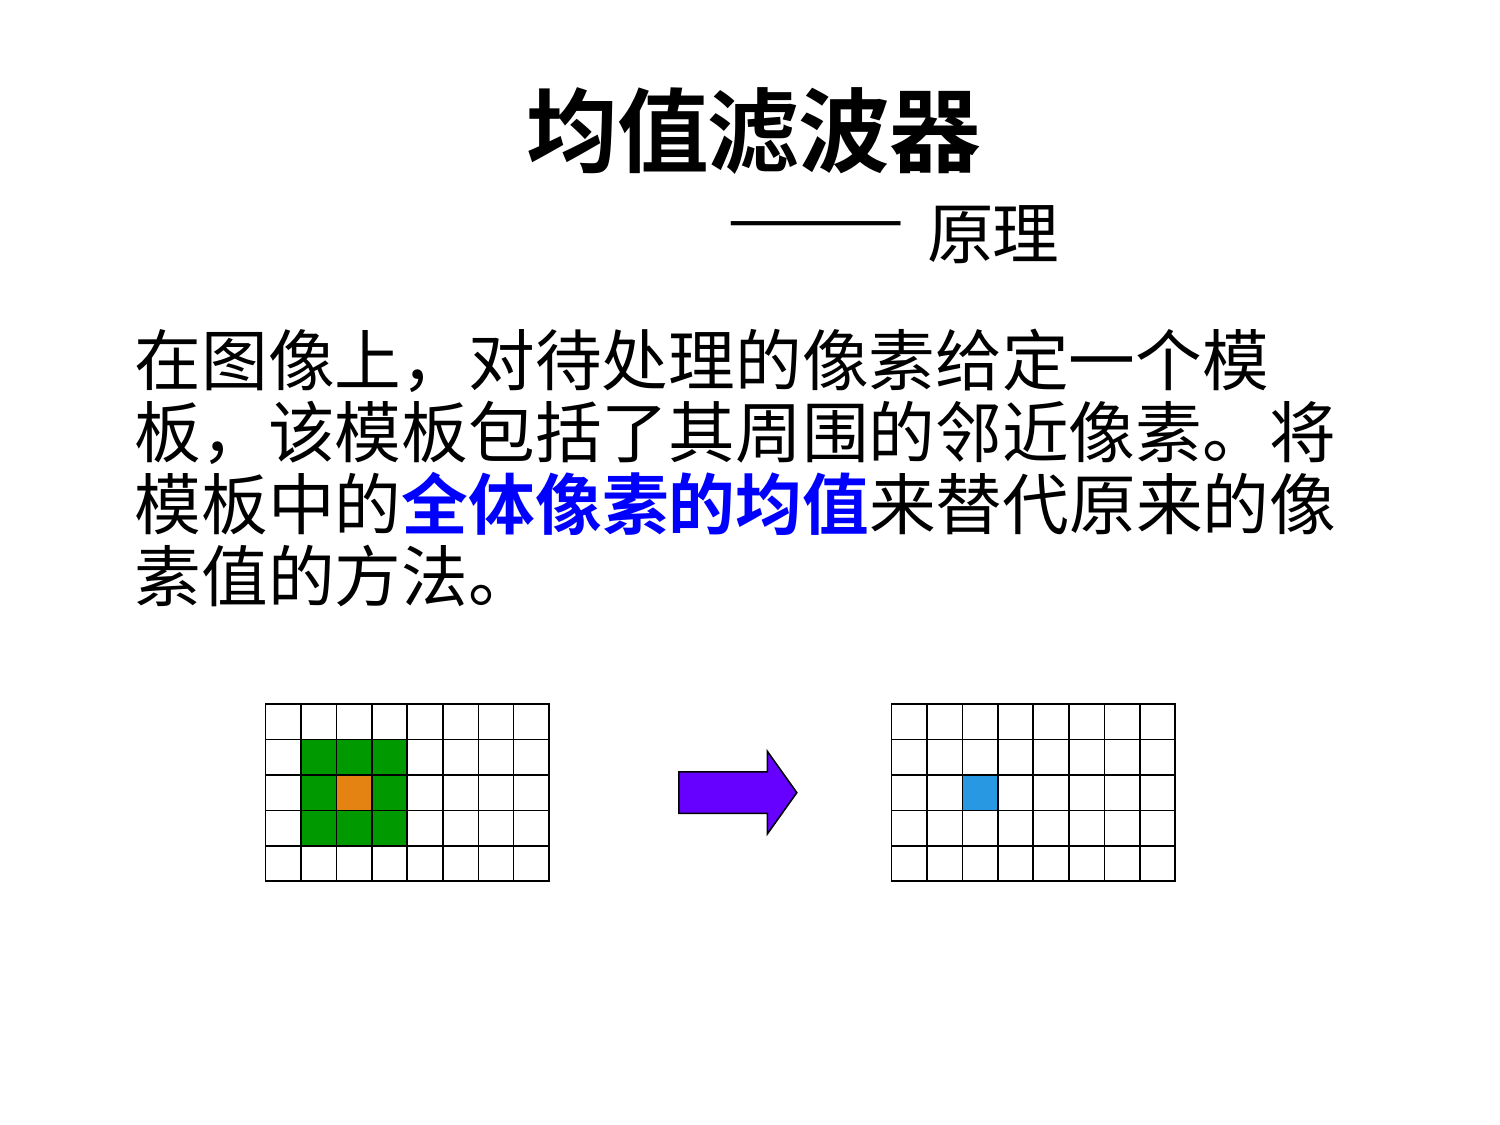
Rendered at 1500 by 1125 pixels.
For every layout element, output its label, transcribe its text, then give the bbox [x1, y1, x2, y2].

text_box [300, 739, 408, 847]
list 在图像上，对待处理的像素给定一个模板，该模板包括了其周围的邻近像素。将模板中的全体像素的均值来替代原来的像素值的方法。 [134, 320, 1373, 663]
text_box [265, 703, 550, 882]
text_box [891, 703, 1176, 882]
title 均值滤波器 —— 原理 [134, 47, 1373, 285]
text_box [678, 751, 797, 835]
